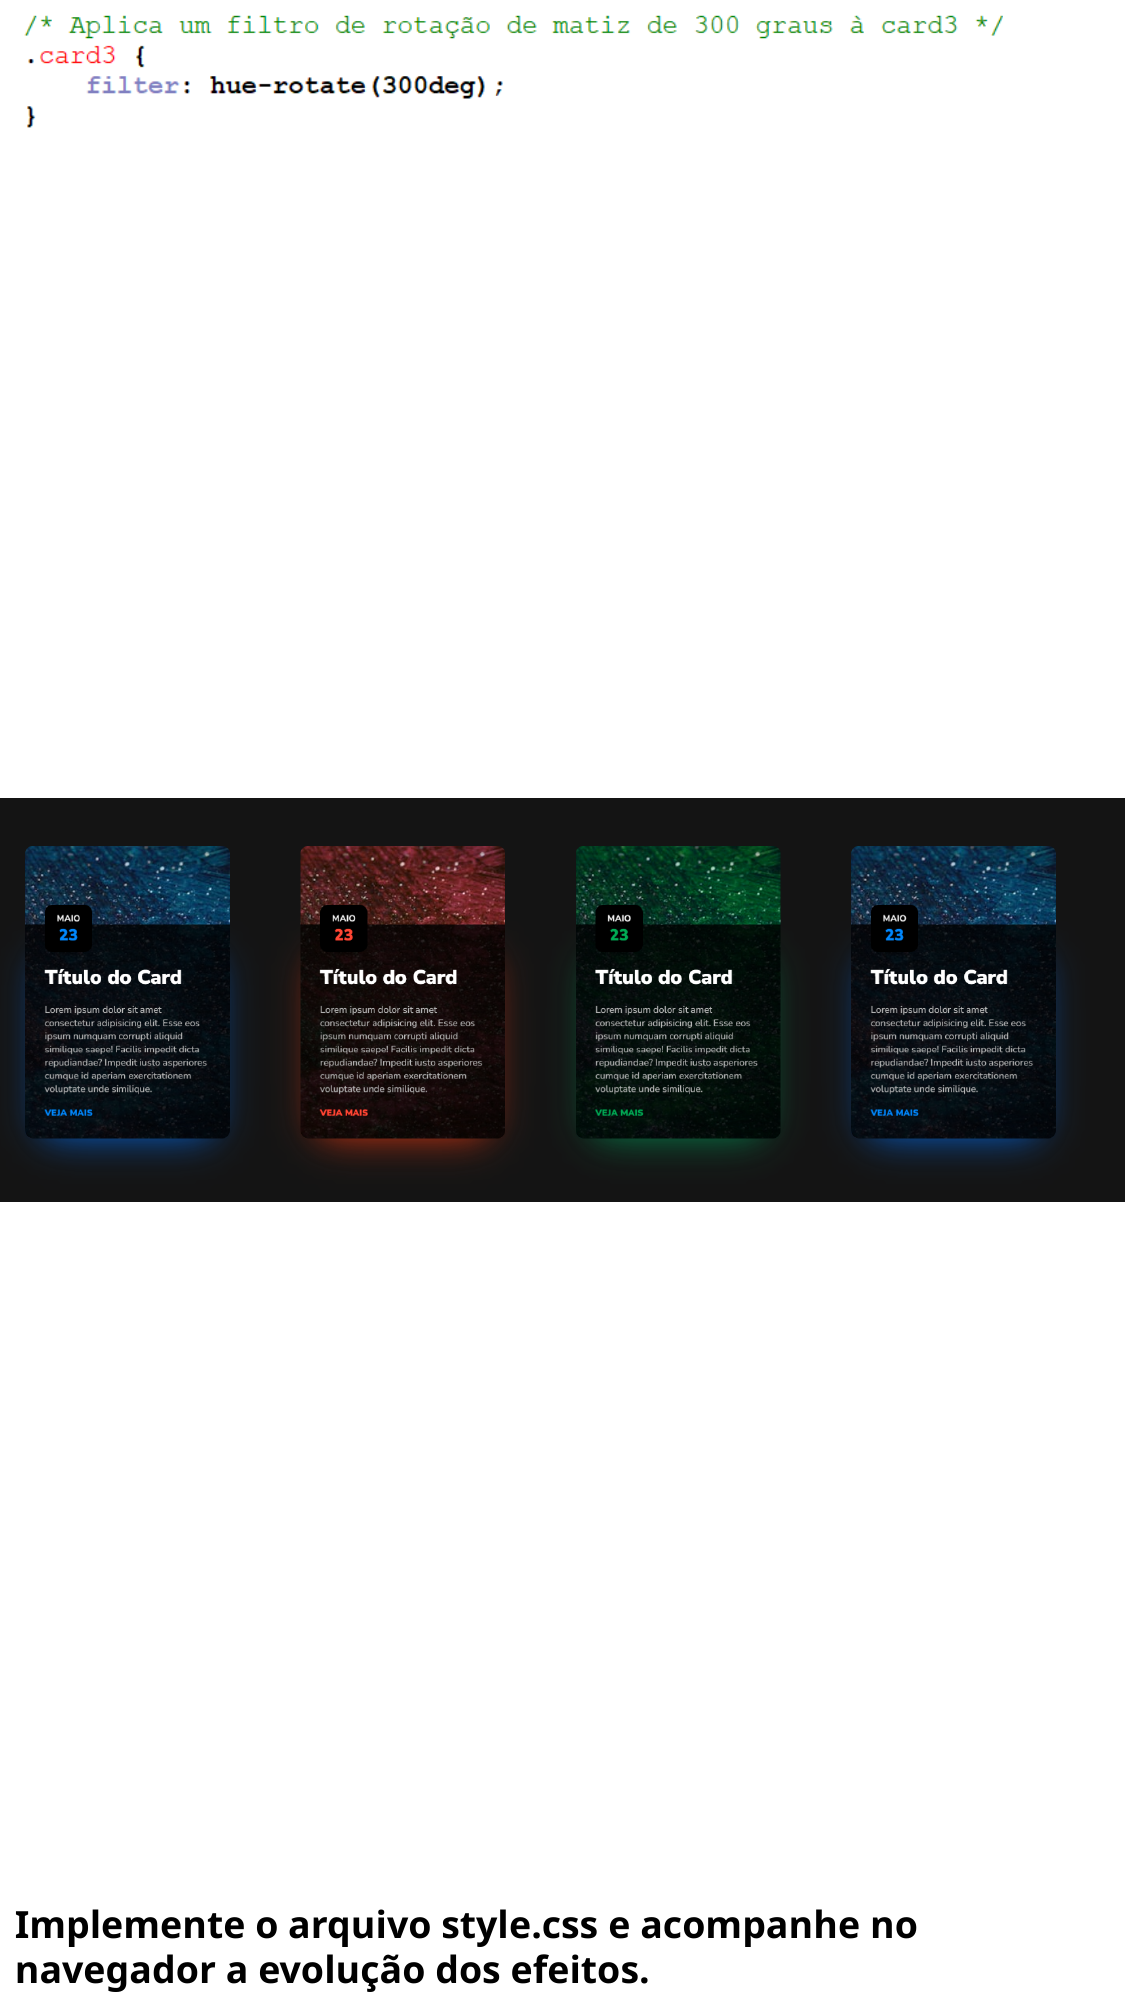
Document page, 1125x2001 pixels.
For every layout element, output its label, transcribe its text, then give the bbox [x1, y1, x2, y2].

text_box Implemente o arquivo style.css e acompanhe no navegador a evolução dos efeitos. [0, 1893, 1099, 1999]
picture [0, 798, 1125, 1202]
picture [0, 0, 1125, 135]
